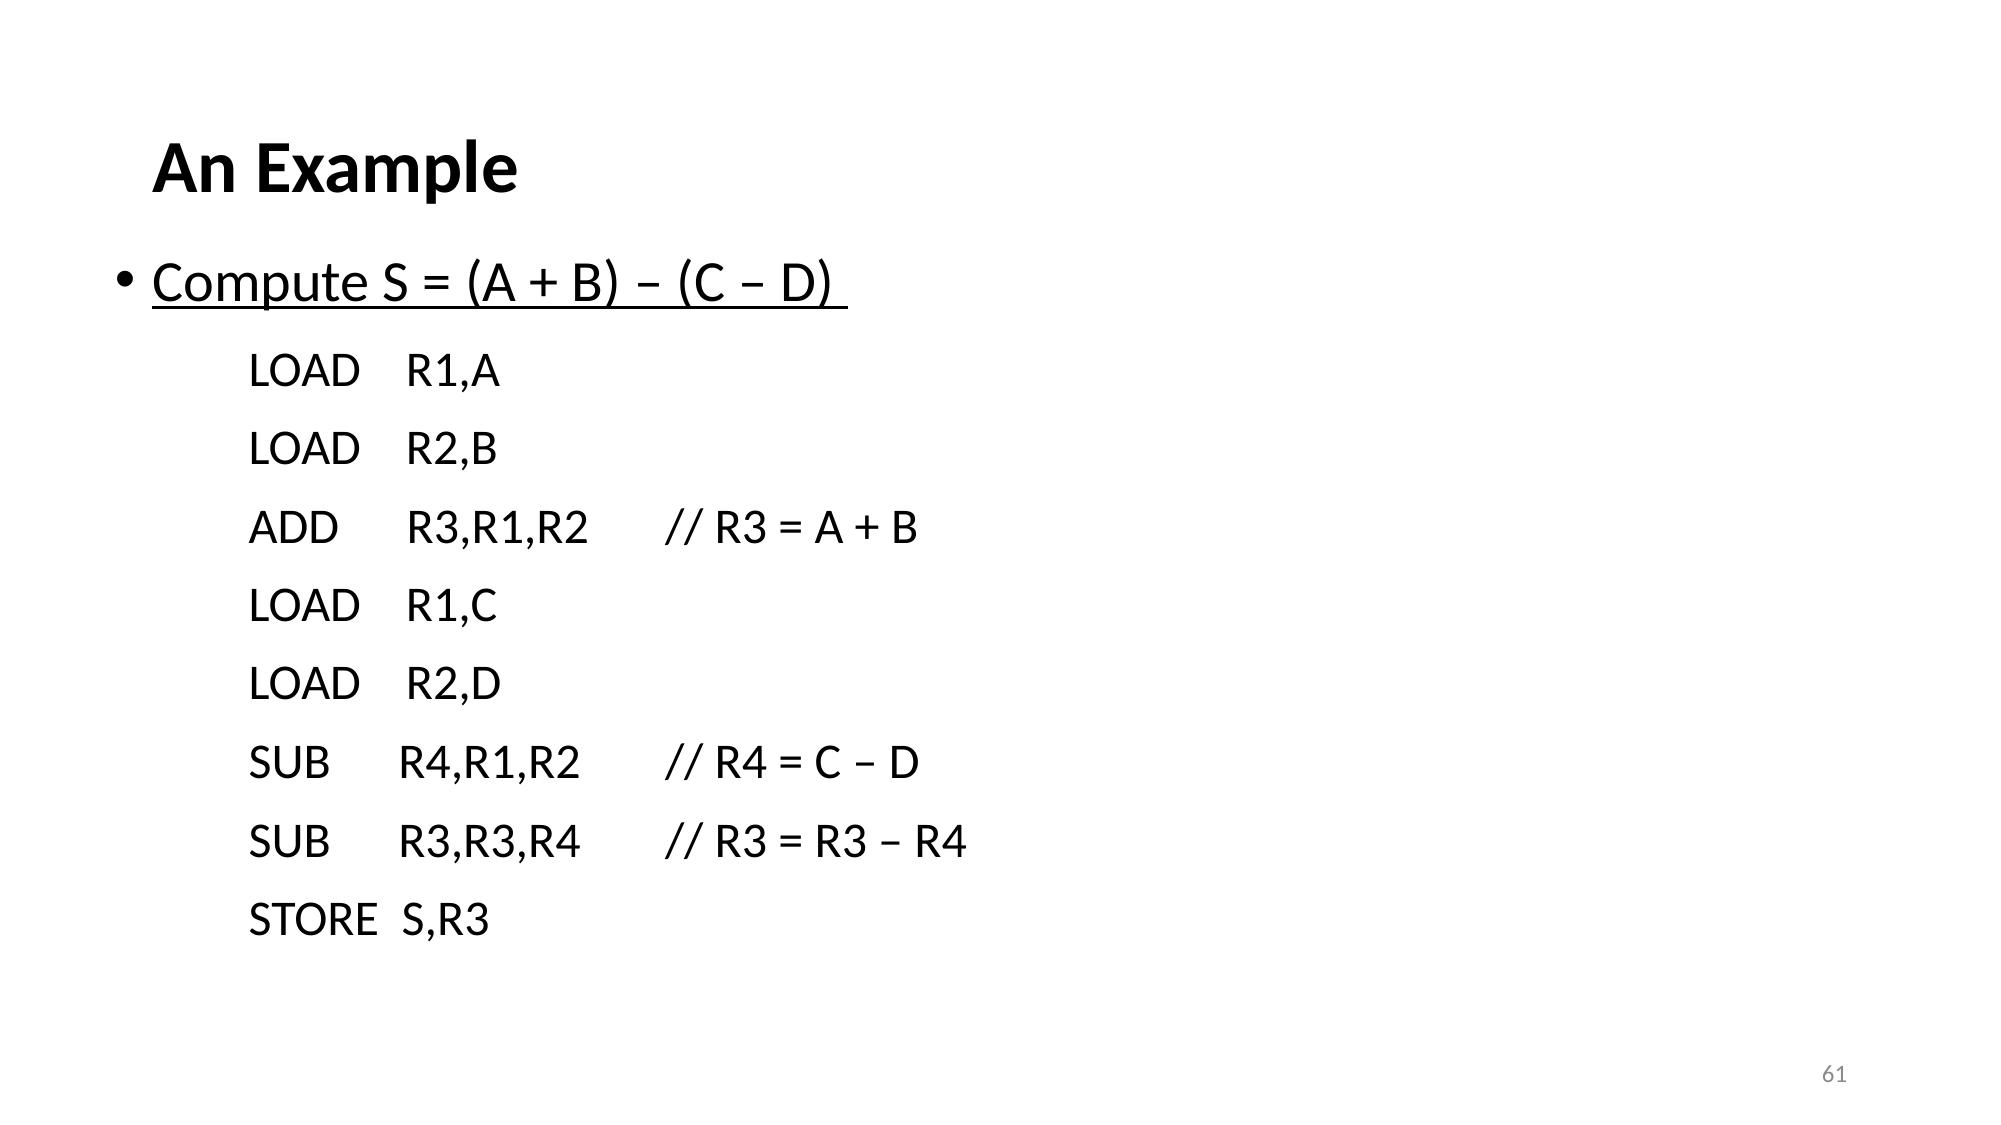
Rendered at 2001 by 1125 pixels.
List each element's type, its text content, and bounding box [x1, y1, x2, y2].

title An Example [137, 59, 1863, 229]
slide_number 61 [1412, 1042, 1863, 1103]
list Compute S = (A + B) – (C – D) LOAD R1,A LOAD R2,B ADD R3,R1,R2 // R3 = A + B LOAD R1,C LOAD R2,D SUB R4,R1,R2 // R4 = C – D SUB R3,R3,R4 // R3 = R3 – R4 STORE S,R3 [99, 229, 1900, 963]
